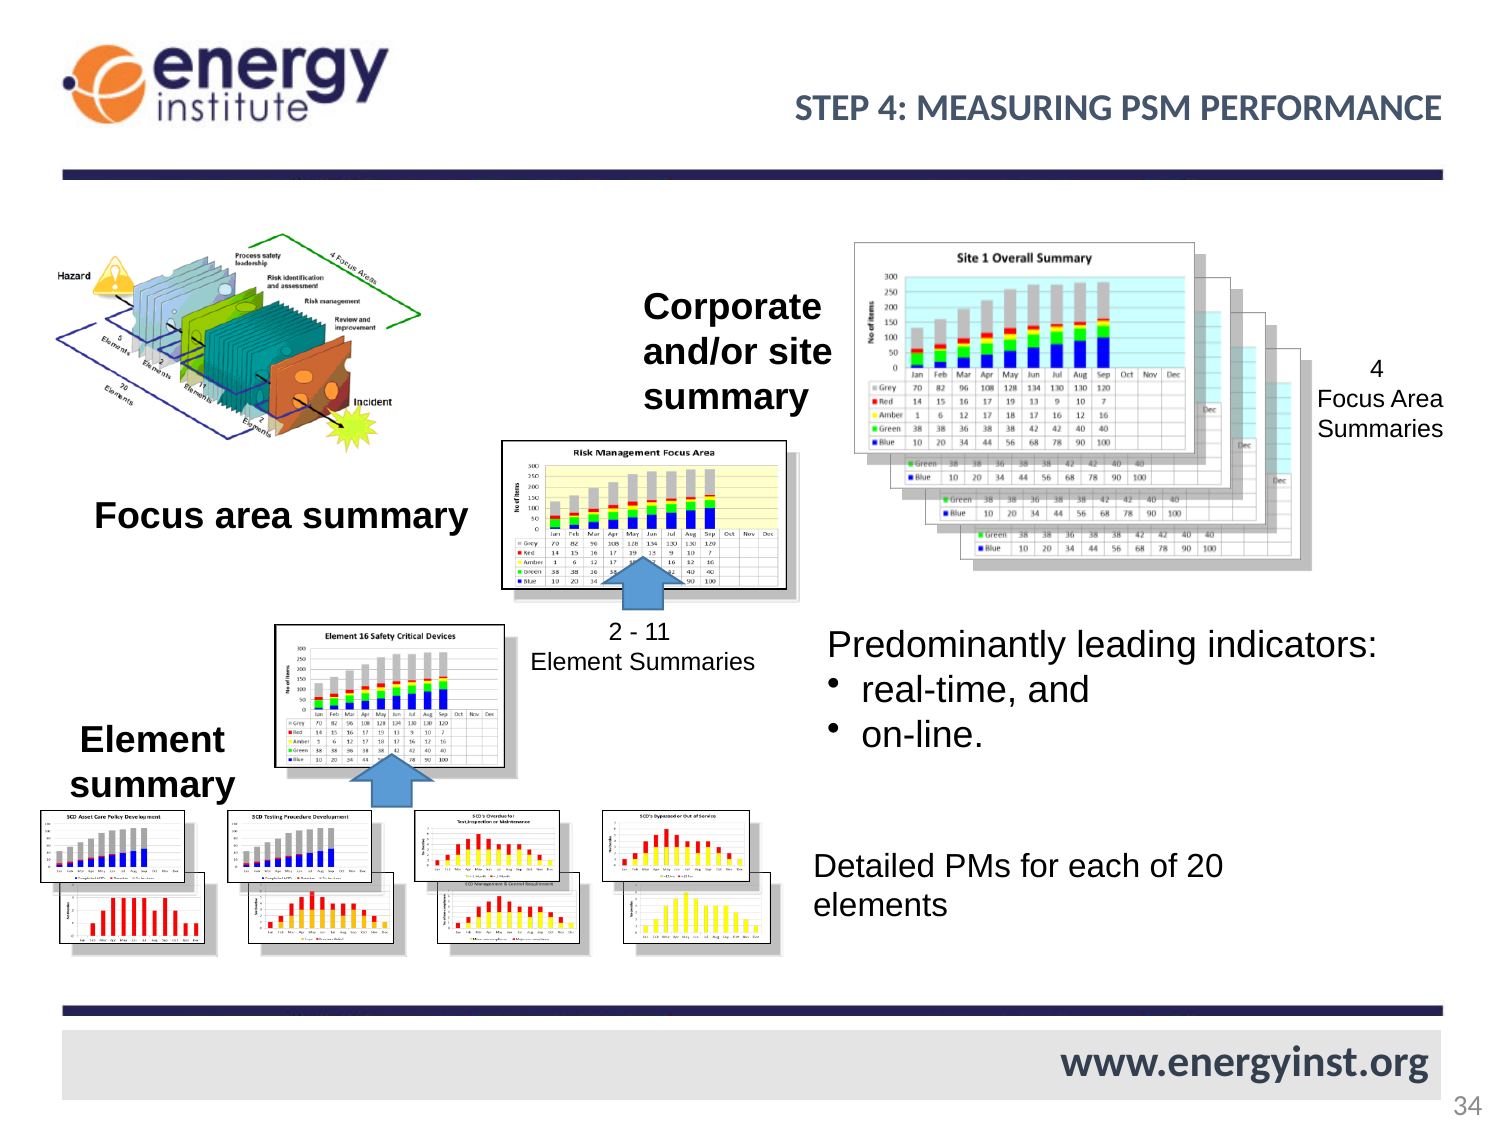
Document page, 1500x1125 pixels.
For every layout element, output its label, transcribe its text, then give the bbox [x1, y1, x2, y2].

picture [43, 28, 415, 138]
text_box Element summary [28, 707, 277, 813]
text_box [62, 1030, 1441, 1100]
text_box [501, 557, 785, 684]
picture [854, 242, 1302, 560]
text_box www.energyinst.org [72, 1042, 1447, 1092]
picture [60, 164, 1446, 180]
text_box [41, 810, 770, 944]
picture [275, 625, 504, 767]
text_box [348, 767, 435, 808]
picture [502, 441, 786, 589]
picture [47, 224, 439, 464]
text_box STEP 4: MEASURING PSM PERFORMANCE [761, 69, 1477, 138]
text_box 4 Focus Area Summaries [1289, 345, 1472, 451]
picture [60, 1000, 1446, 1016]
text_box Detailed PMs for each of 20 elements [798, 836, 1333, 931]
slide_number 34 [1386, 1086, 1500, 1122]
text_box Corporate and/or site summary [628, 274, 854, 425]
text_box Predominantly leading indicators: real-time, and on-line. [812, 613, 1393, 763]
text_box Focus area summary [79, 483, 502, 544]
